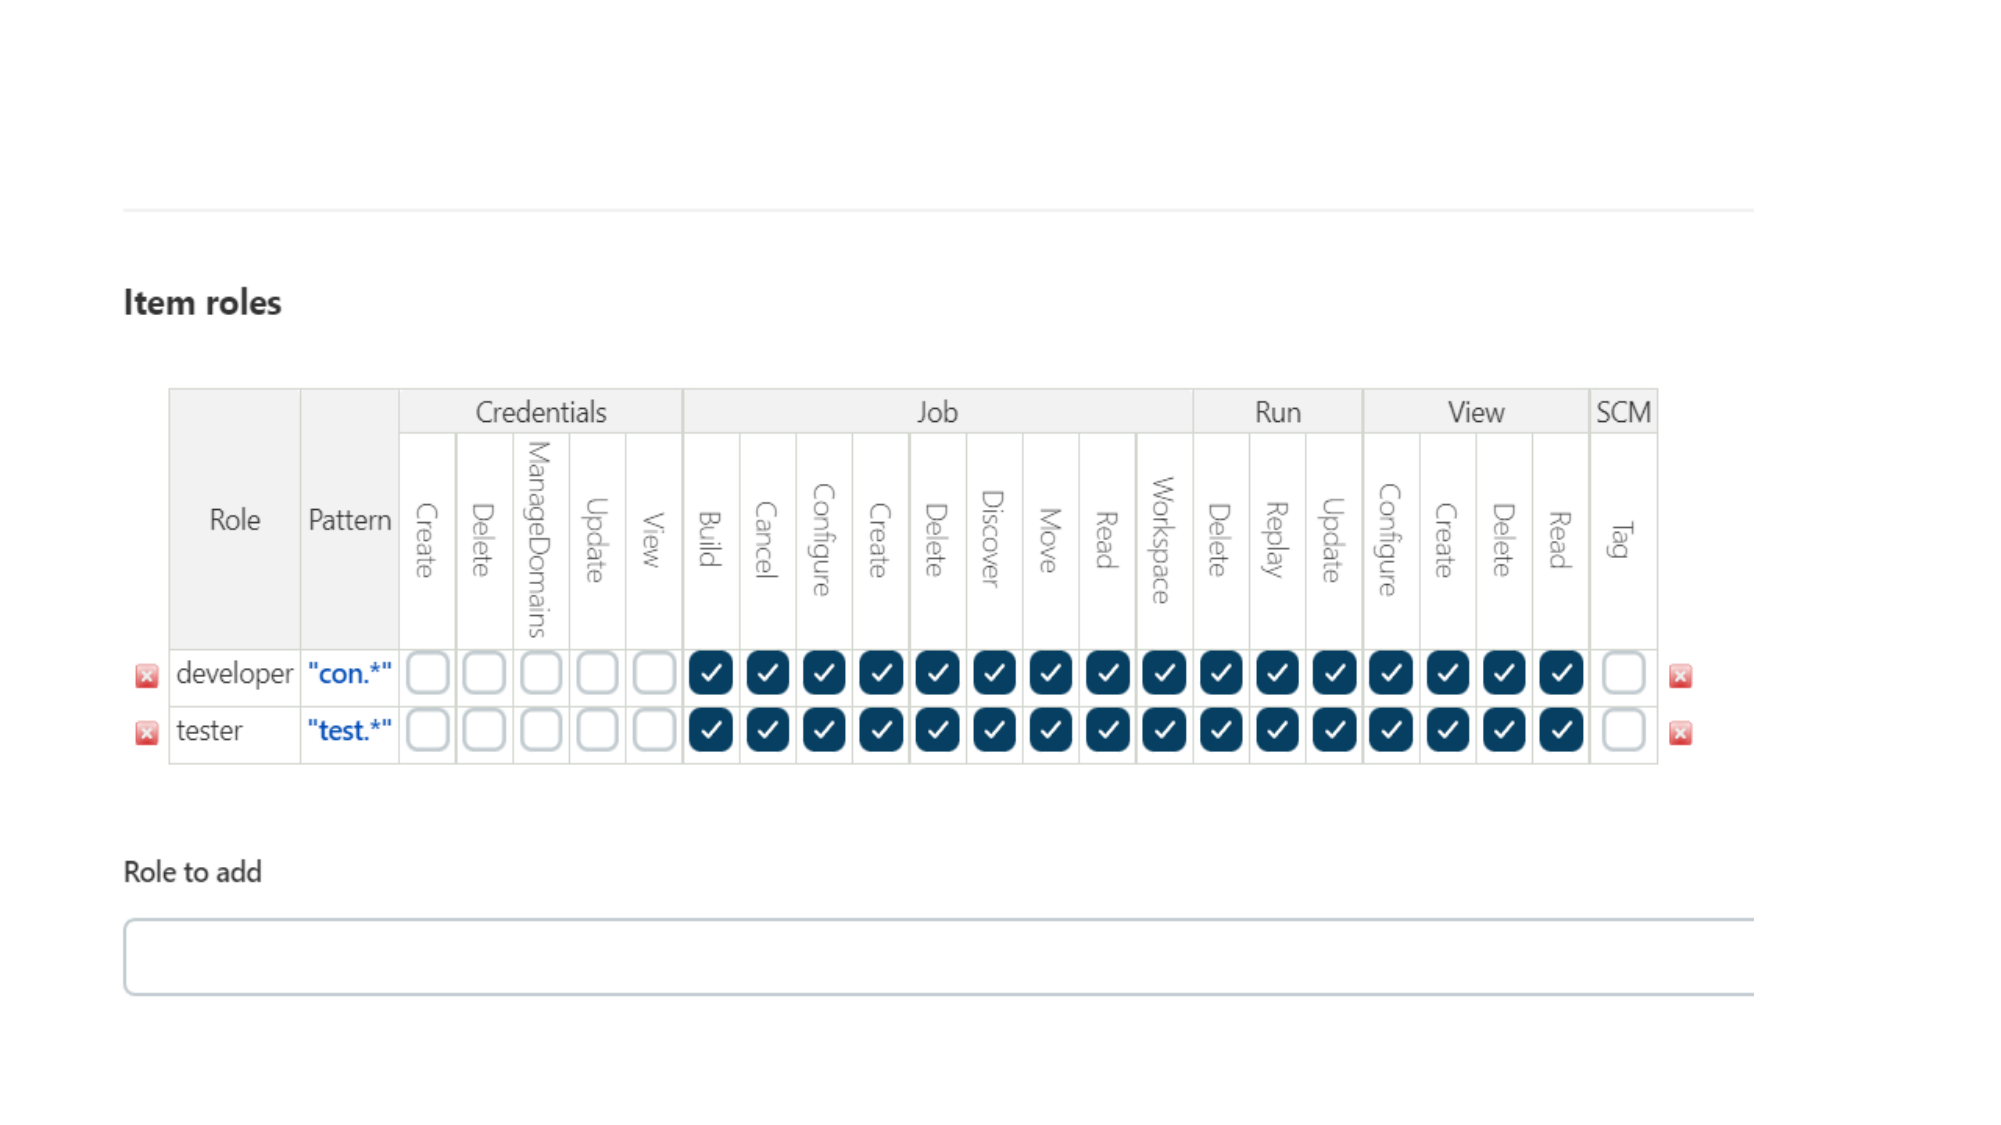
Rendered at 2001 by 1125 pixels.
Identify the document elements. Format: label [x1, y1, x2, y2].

picture [89, 196, 1754, 1003]
